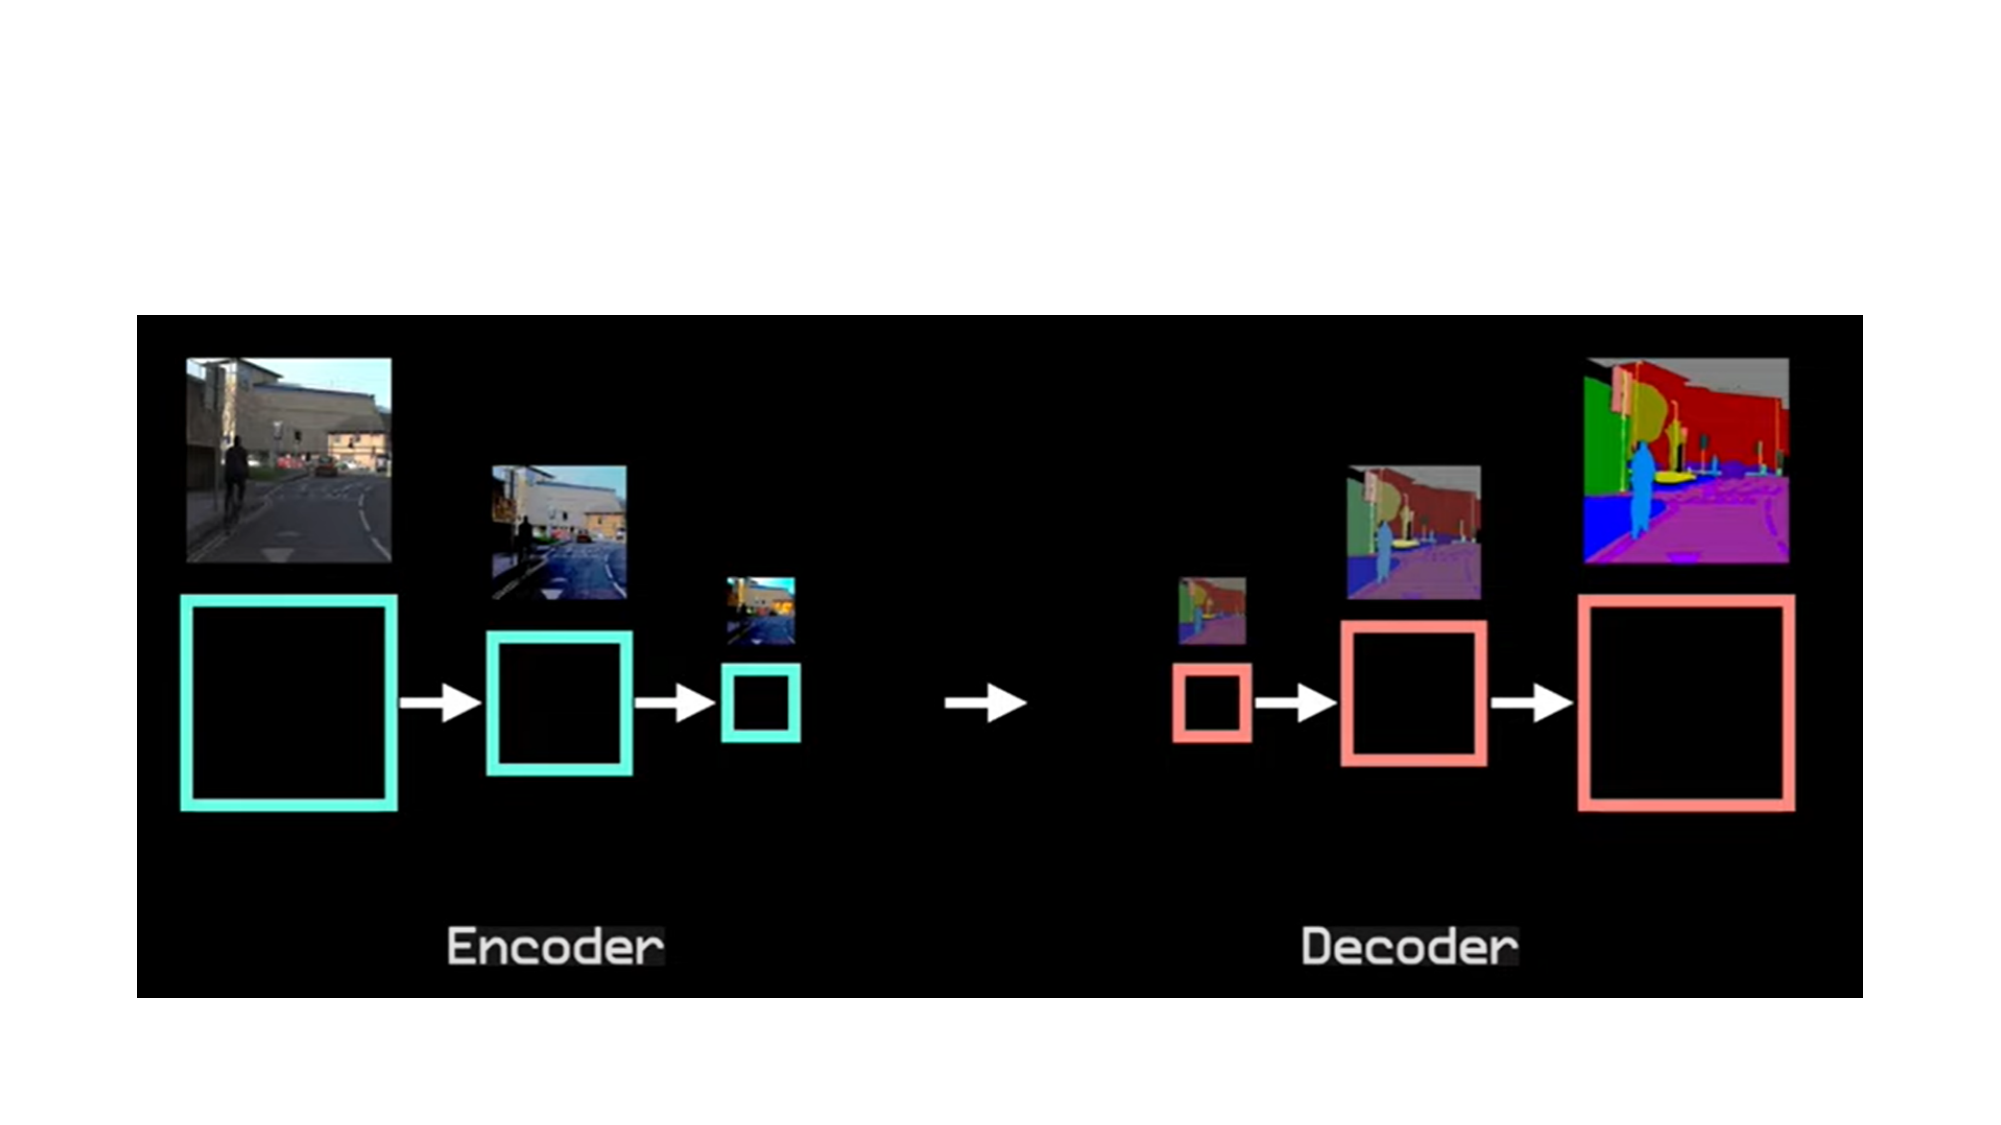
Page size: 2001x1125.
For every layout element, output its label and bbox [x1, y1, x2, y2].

list [137, 315, 1863, 998]
